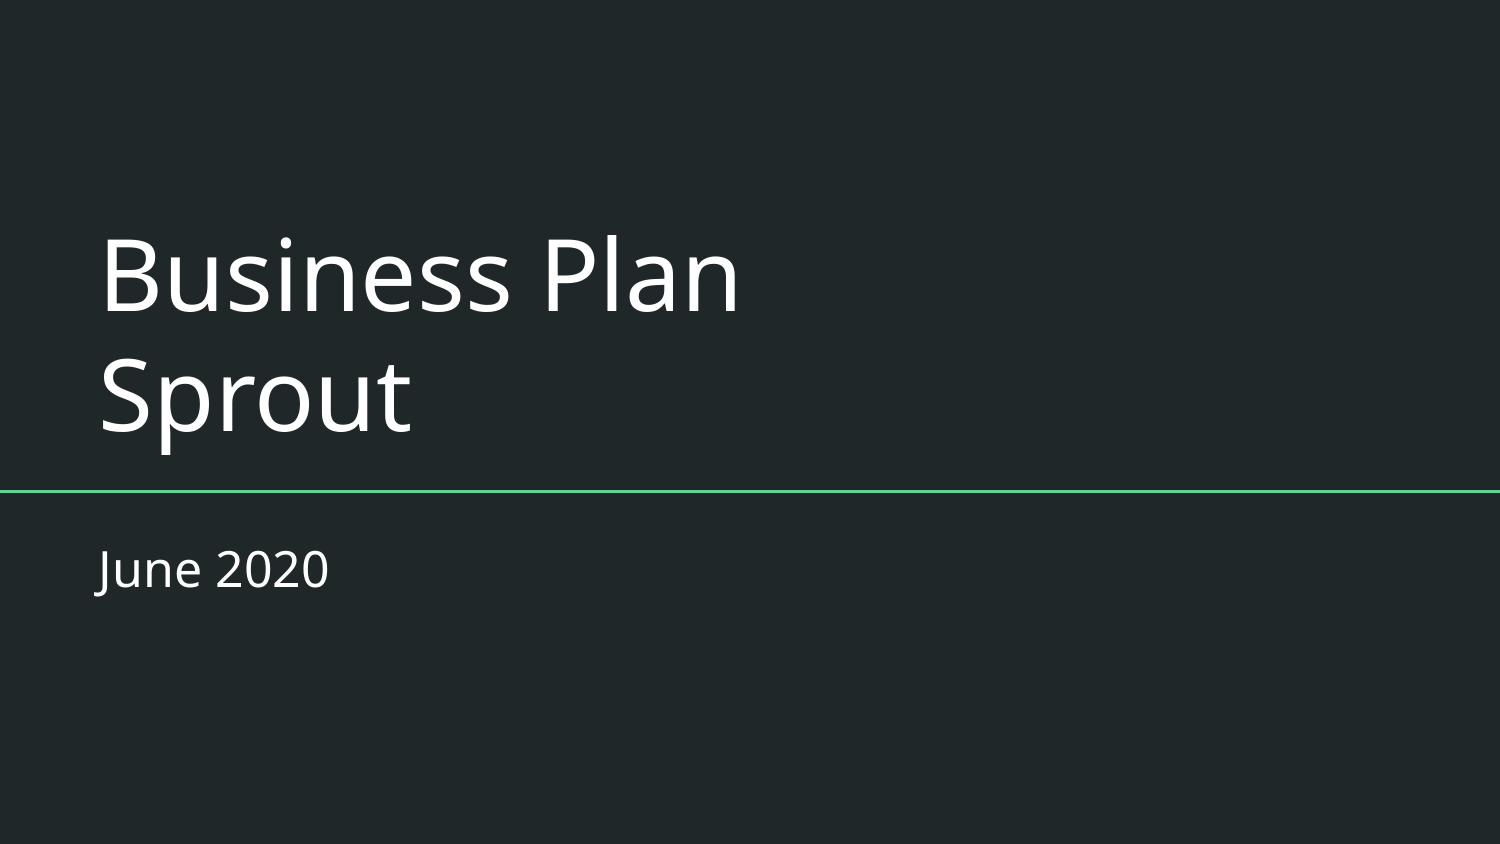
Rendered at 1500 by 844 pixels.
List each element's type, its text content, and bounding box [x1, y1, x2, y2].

subtitle June 2020 [83, 522, 1417, 626]
title Business Plan Sprout [83, 206, 1417, 467]
